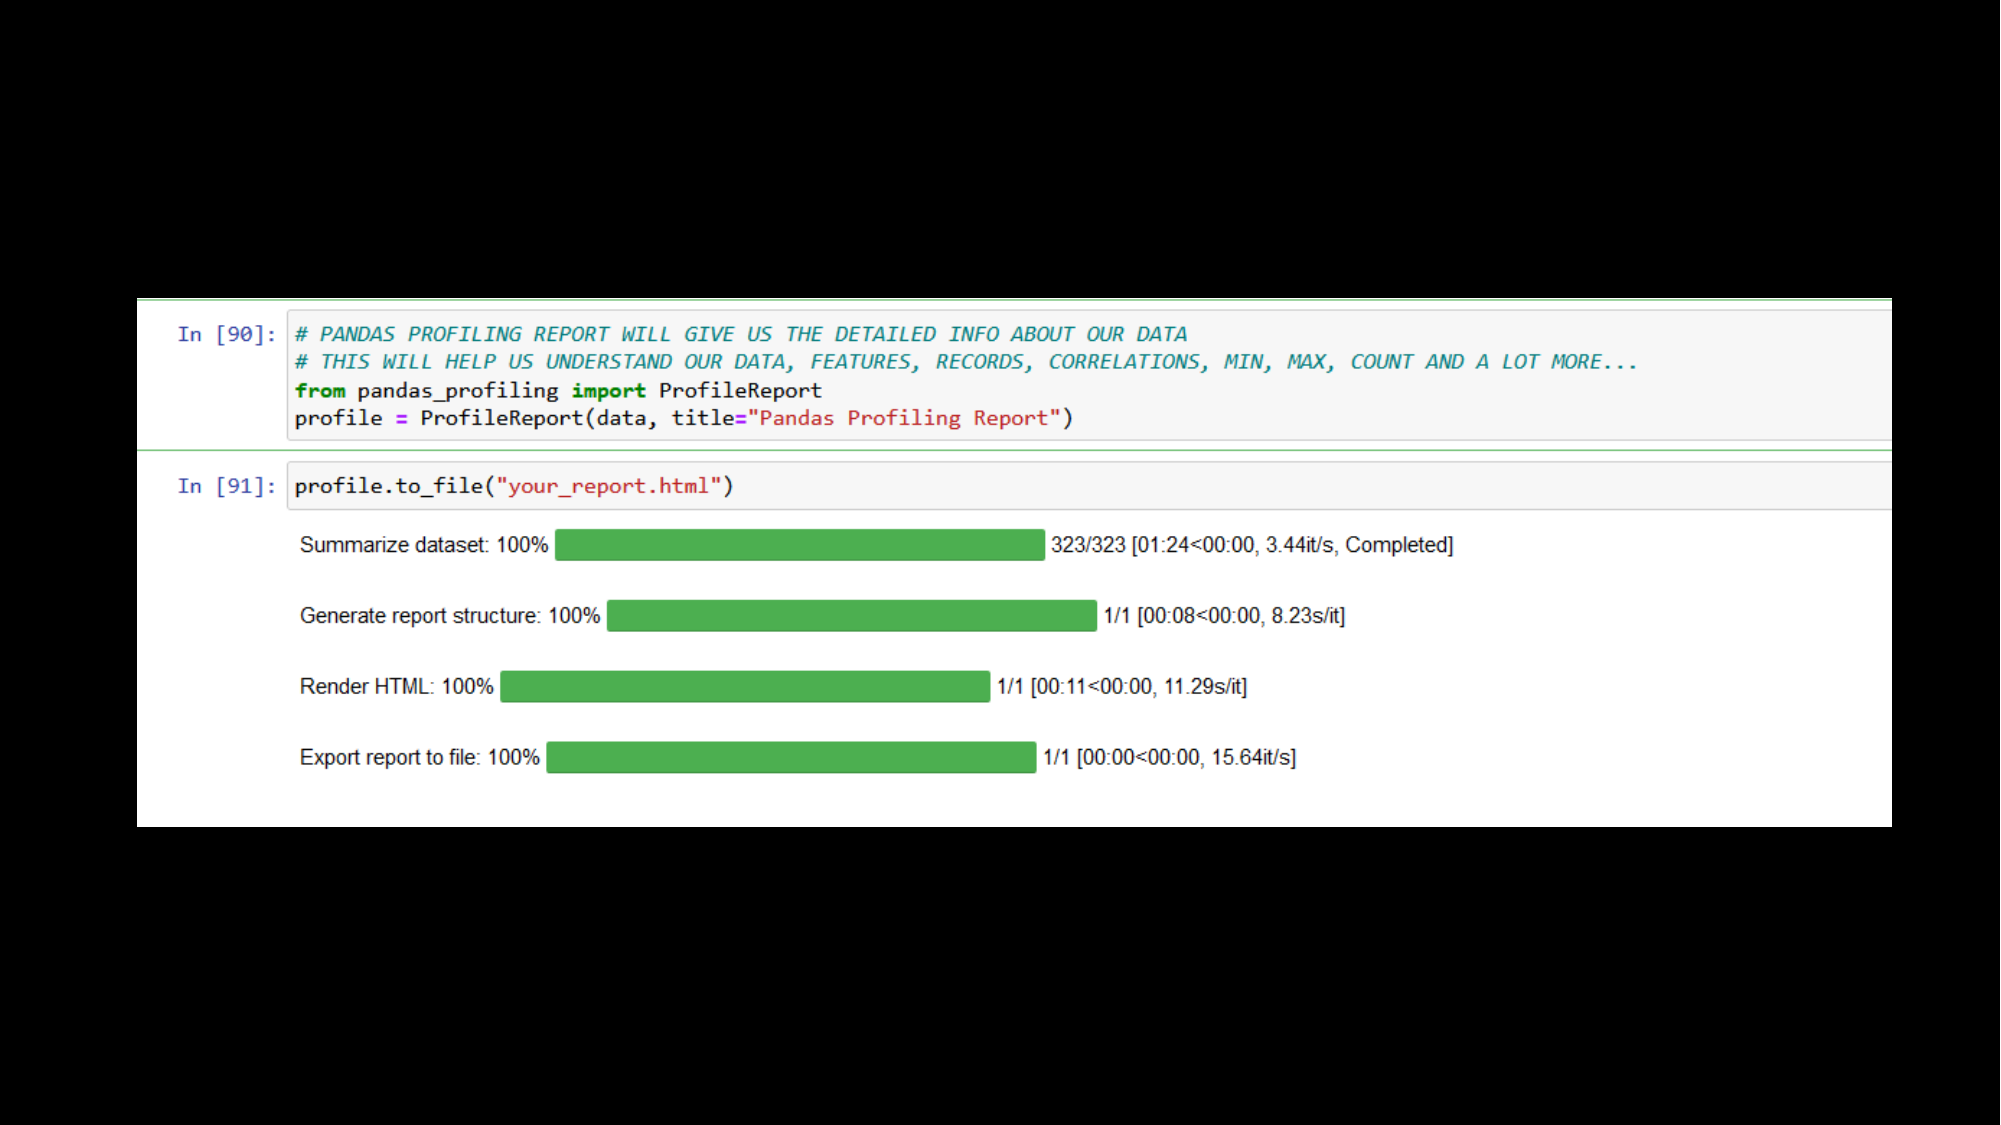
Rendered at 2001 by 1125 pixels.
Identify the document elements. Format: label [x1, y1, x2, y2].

list [137, 298, 1892, 827]
